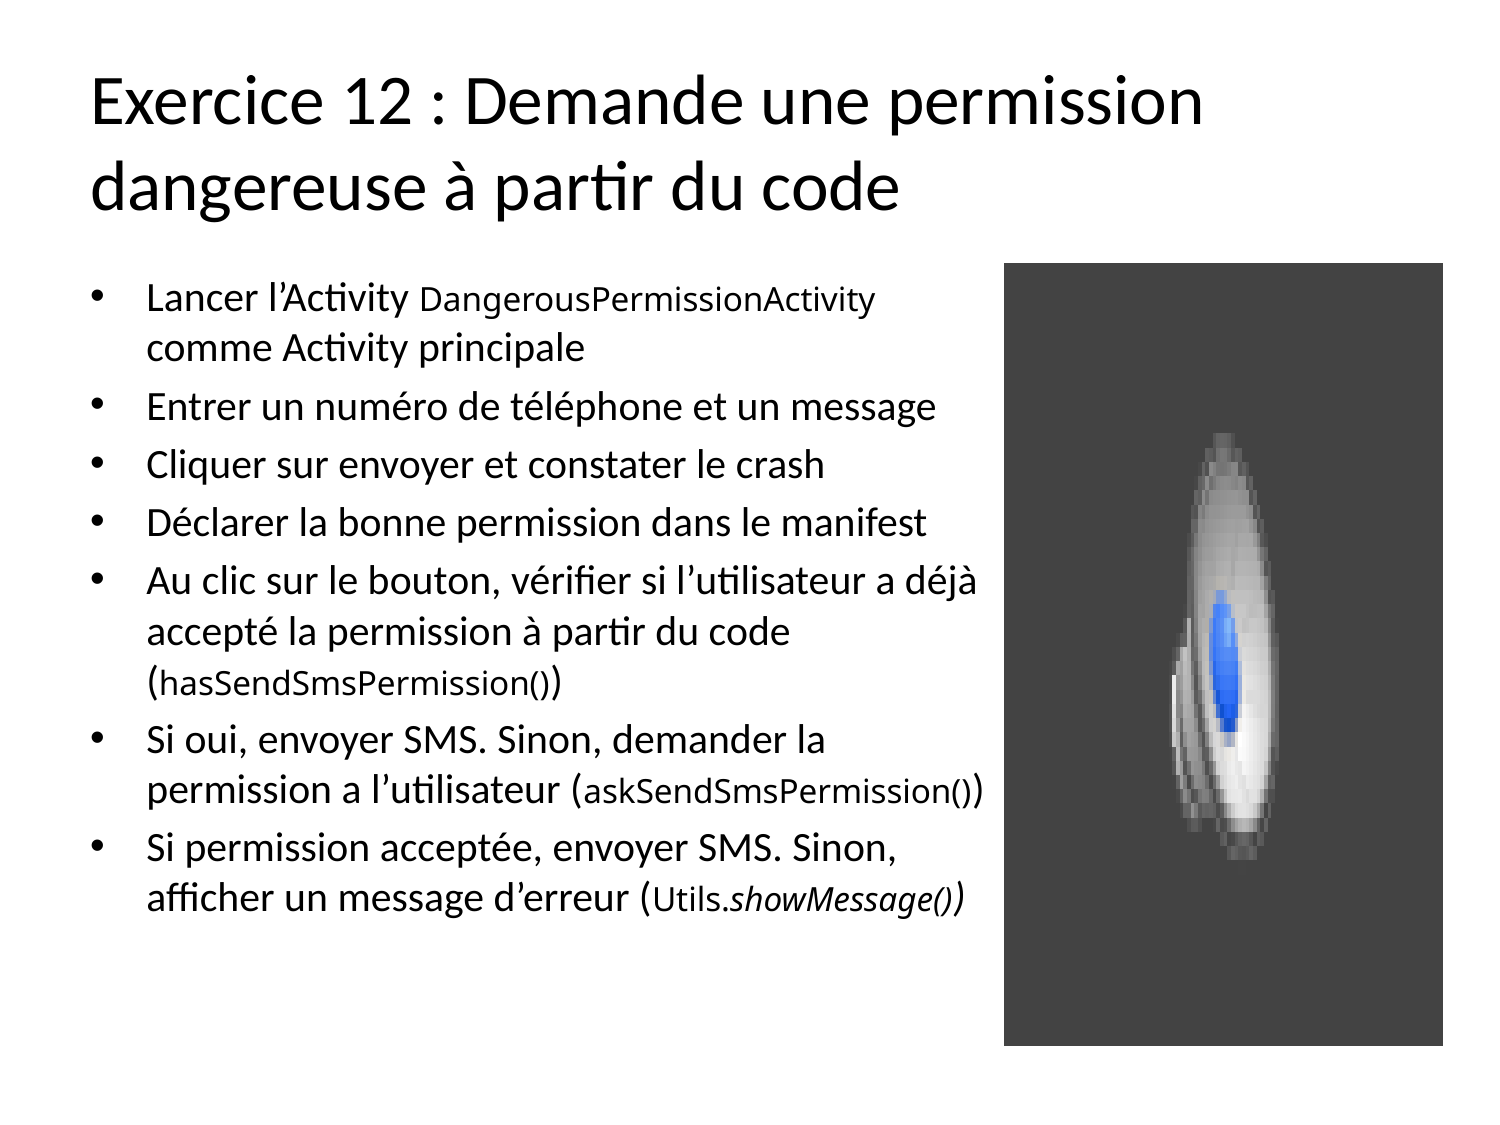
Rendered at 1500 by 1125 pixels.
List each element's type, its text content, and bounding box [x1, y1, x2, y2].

title Exercice 12 : Demande une permission dangereuse à partir du code [75, 45, 1425, 233]
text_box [1003, 262, 1445, 1047]
list Lancer l’Activity DangerousPermissionActivity comme Activity principale Entrer un numéro de téléphone et un message Cliquer sur envoyer et constater le crash Déclarer la bonne permission dans le manifest Au clic sur le bouton, vérifier si l’utilisateur a déjà accepté la permission à partir du code (hasSendSmsPermission()) Si oui, envoyer SMS. Sinon, demander la permission a l’utilisateur (askSendSmsPermission()) Si permission acceptée, envoyer SMS. Sinon, afficher un message d’erreur (Utils.showMessage()) [75, 262, 1000, 1005]
